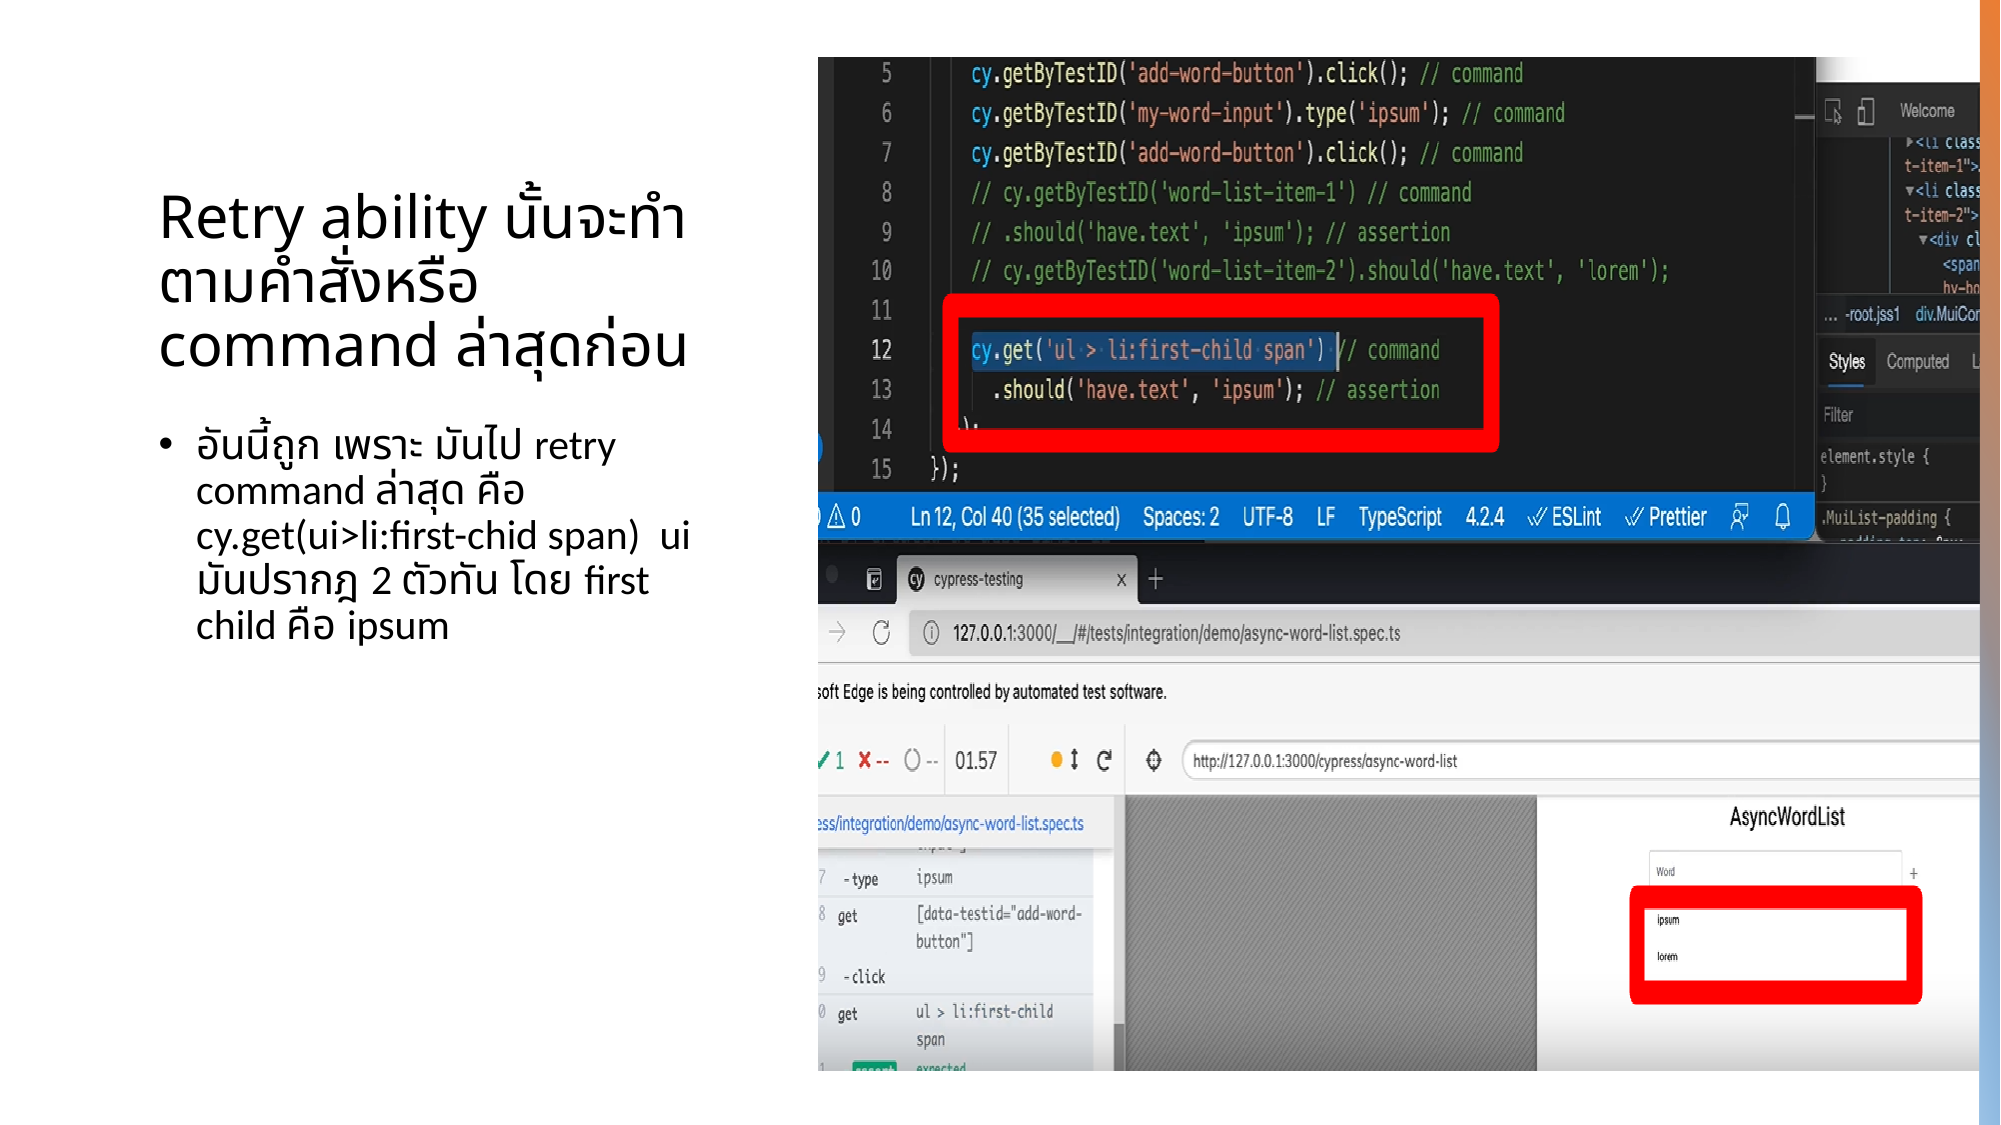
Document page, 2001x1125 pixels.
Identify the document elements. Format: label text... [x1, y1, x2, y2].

picture [818, 57, 1979, 1071]
title Retry ability นั้นจะทำตามคำสั่งหรือ command ล่าสุดก่อน [143, 121, 711, 387]
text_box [1979, 0, 2000, 1125]
list อันนี้ถูก เพราะ มันไป retry command ล่าสุด คือ cy.get(ui>li:first-chid span) ui มันปรากฎ 2 ตัวทัน โดย first child คือ ipsum [143, 415, 711, 982]
